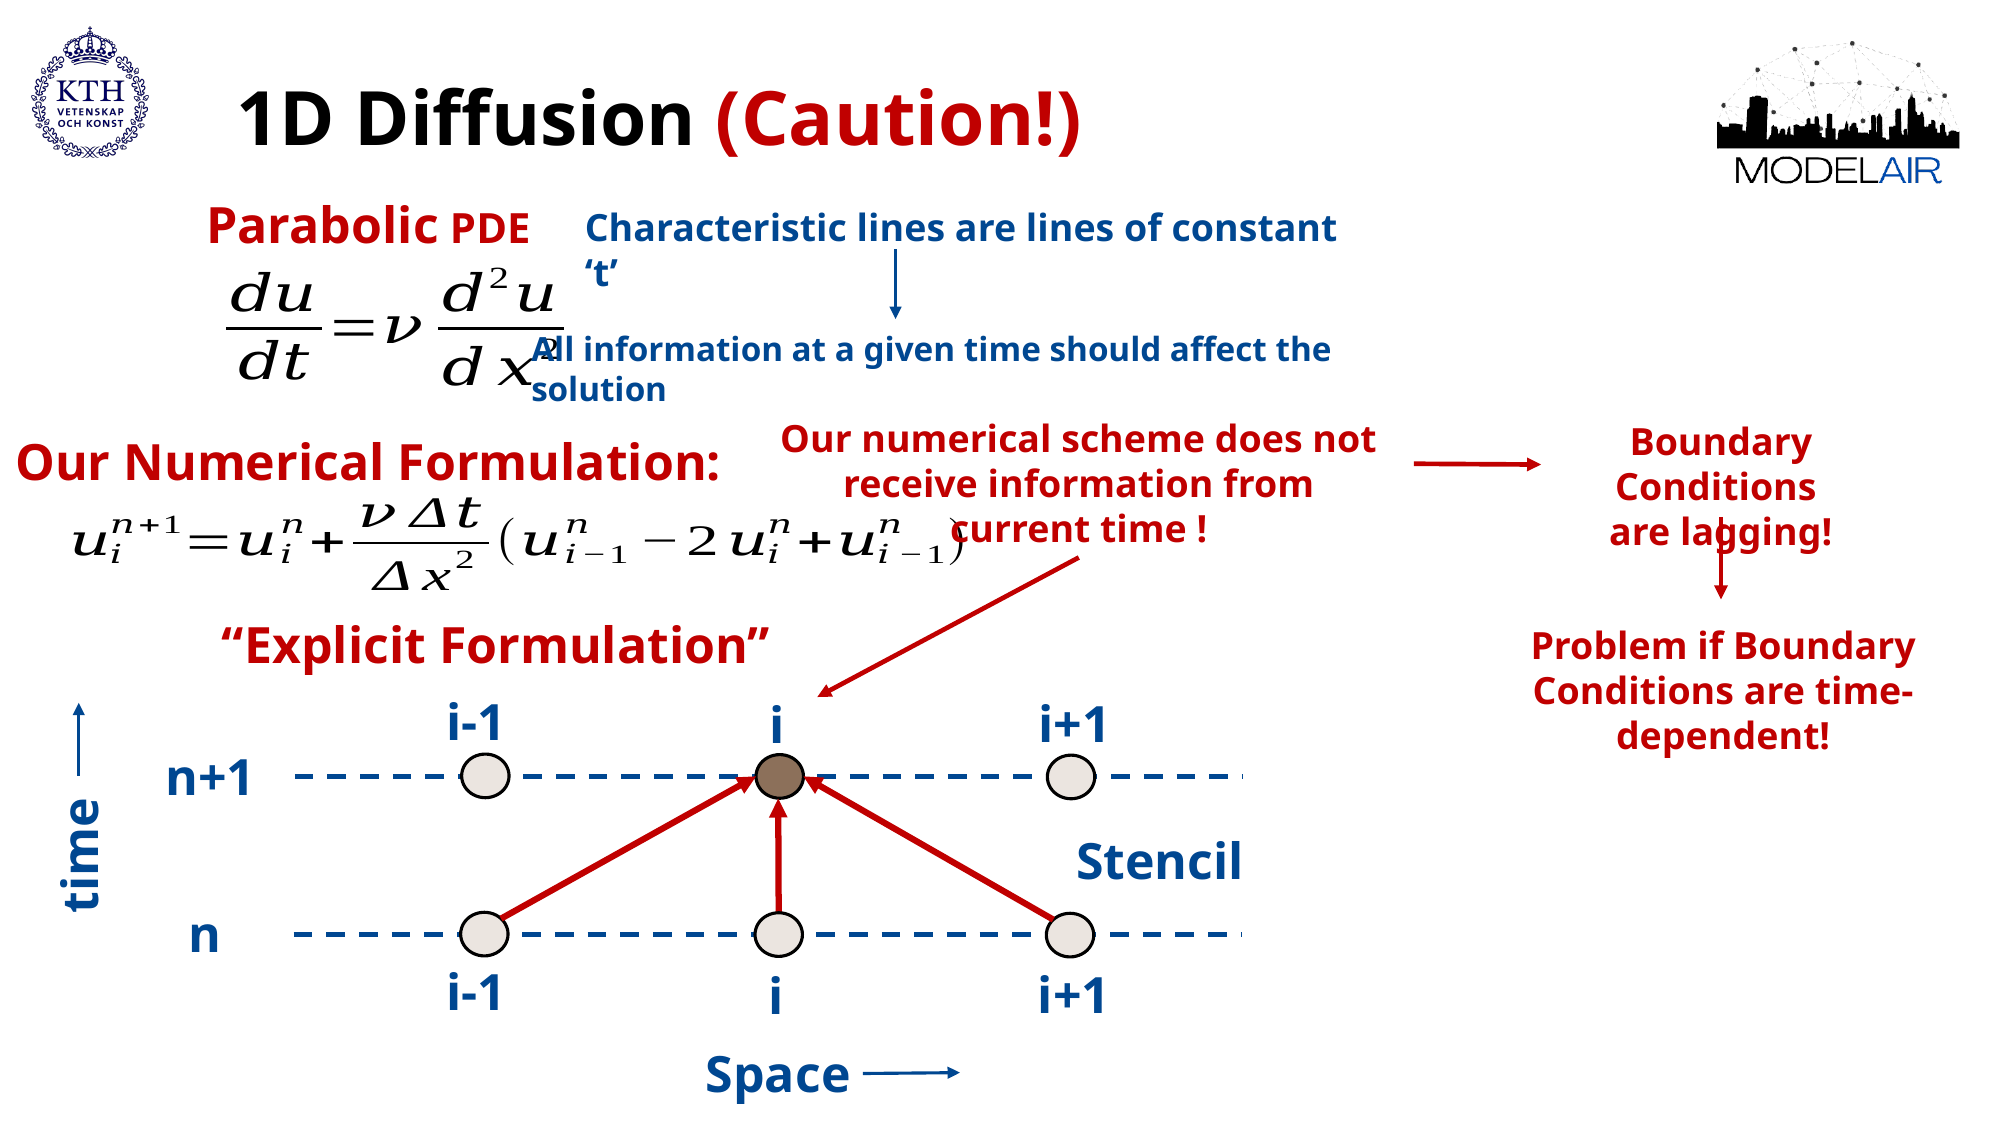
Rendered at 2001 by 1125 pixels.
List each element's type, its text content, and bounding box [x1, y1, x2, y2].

text_box Characteristic lines are lines of constant ‘t’ [569, 196, 1395, 302]
text_box Boundary Conditions are lagging! [1533, 410, 1909, 561]
text_box Problem if Boundary Conditions are time-dependent! [1450, 614, 1996, 764]
text_box Parabolic PDE [0, 186, 781, 261]
picture [31, 26, 149, 158]
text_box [817, 513, 1079, 673]
picture [1703, 29, 1978, 198]
text_box 1D Diffusion (Caution!) [221, 63, 1374, 168]
text_box Our numerical scheme does not receive information from current time ! [762, 407, 1395, 558]
text_box Our Numerical Formulation: [0, 423, 762, 499]
text_box All information at a given time should affect the solution [516, 320, 1405, 416]
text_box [40, 673, 1342, 1111]
text_box “Explicit Formulation” [83, 606, 817, 673]
